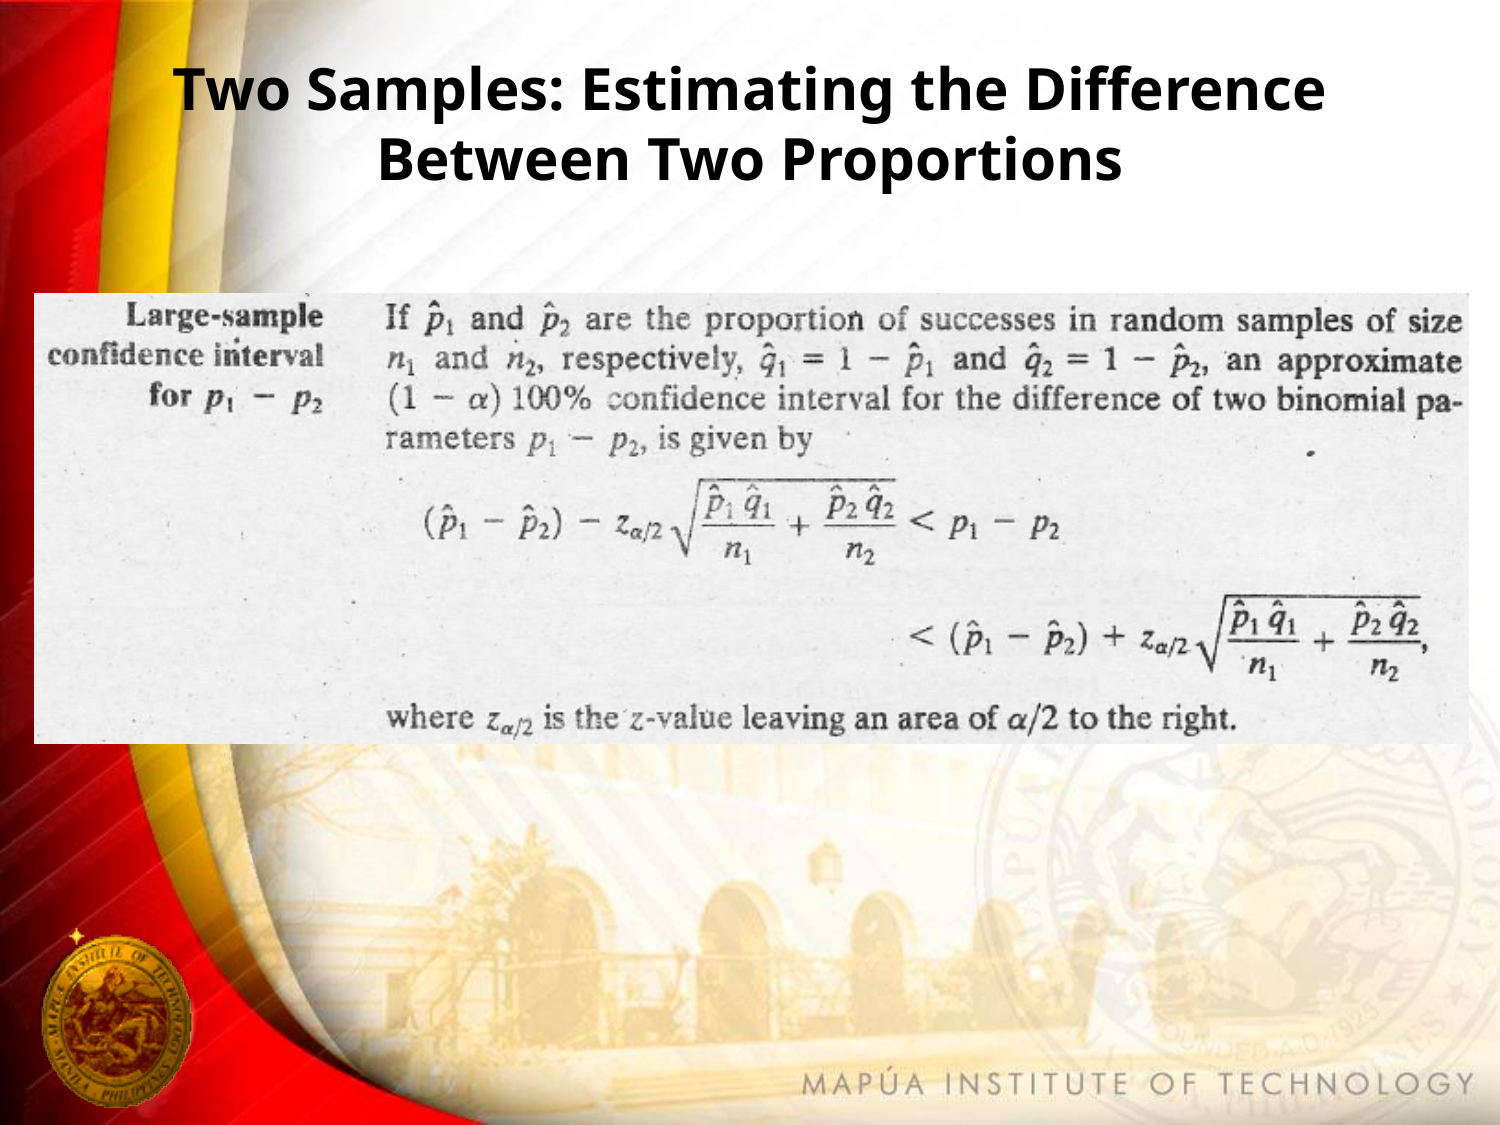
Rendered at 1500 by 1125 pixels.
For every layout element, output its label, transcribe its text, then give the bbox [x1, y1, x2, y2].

title Two Samples: Estimating the Difference Between Two Proportions [75, 45, 1425, 233]
picture [0, 0, 1500, 1125]
